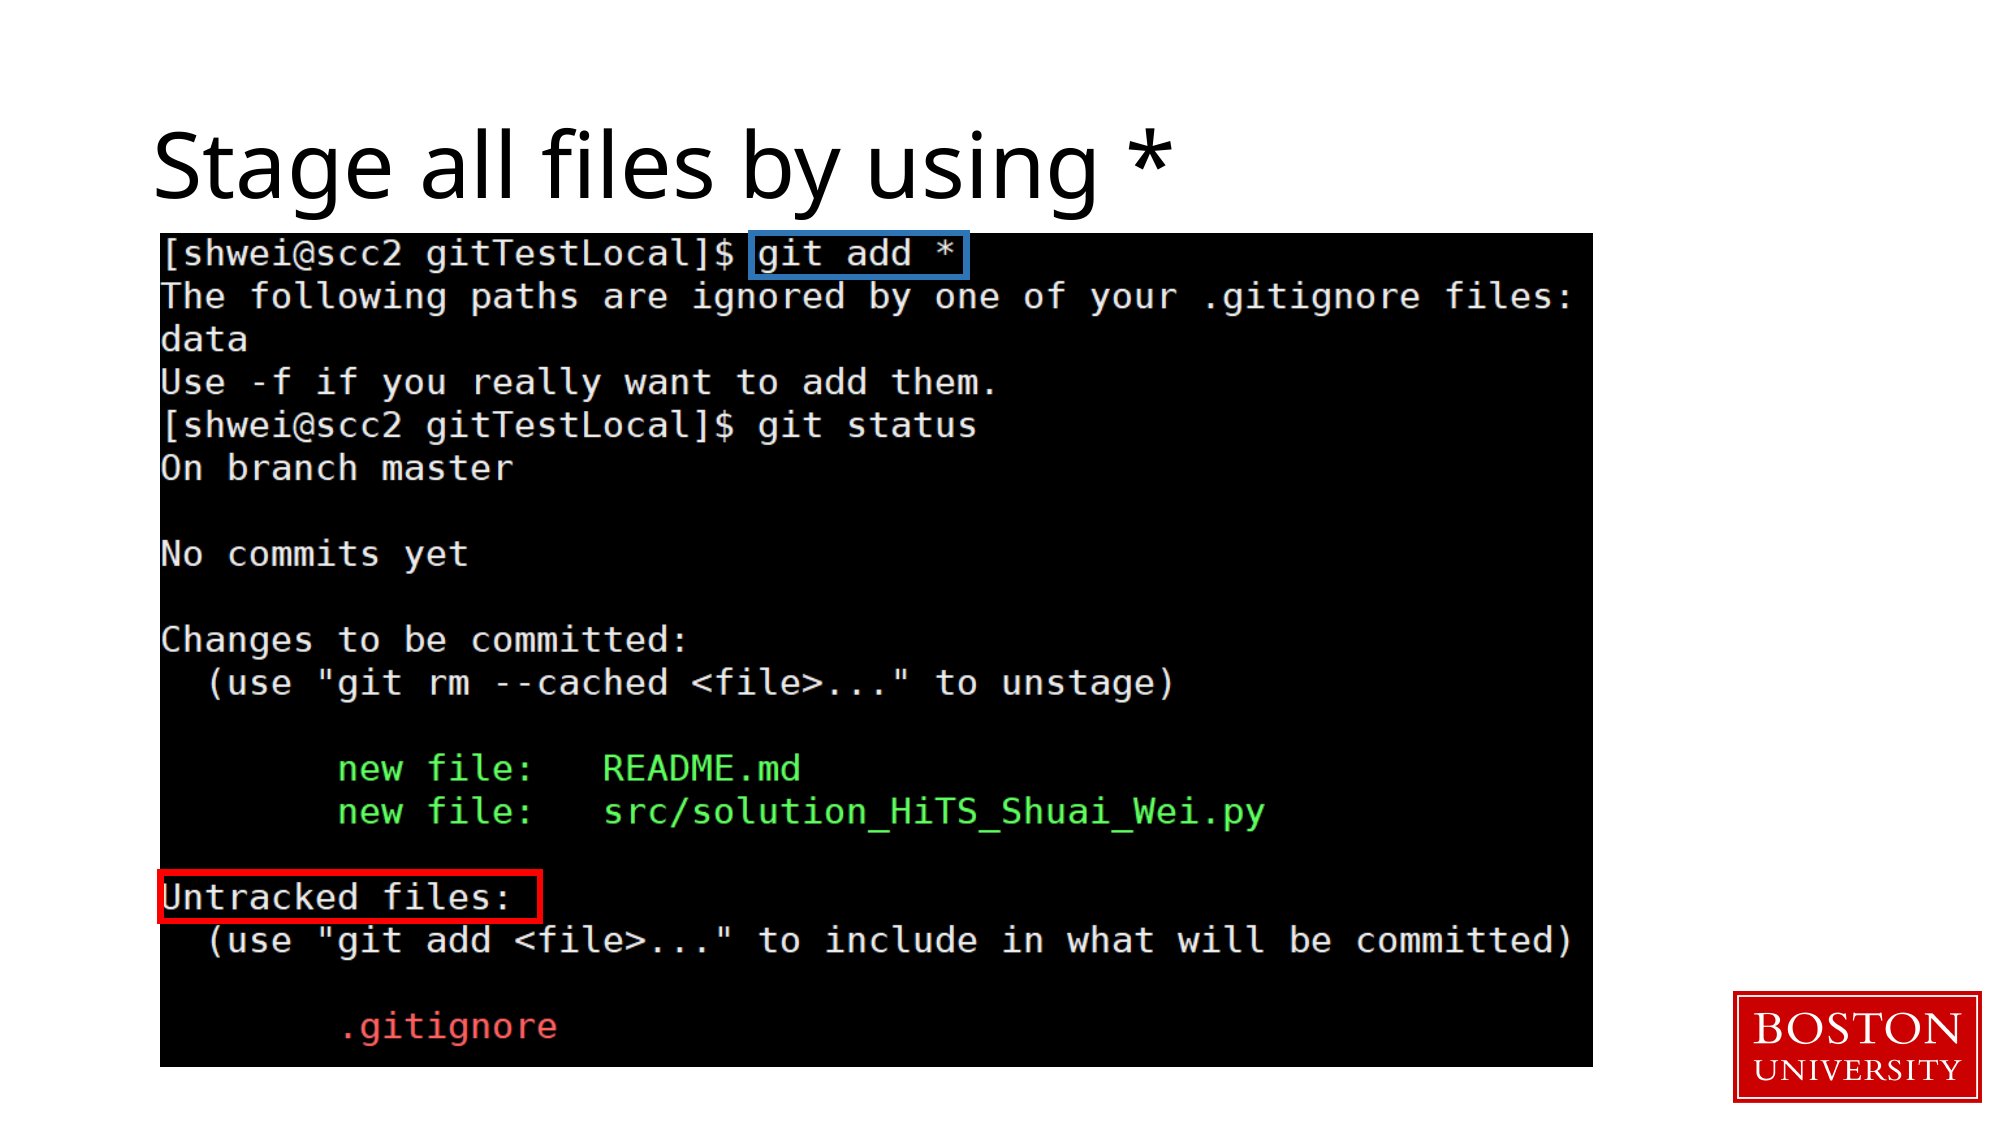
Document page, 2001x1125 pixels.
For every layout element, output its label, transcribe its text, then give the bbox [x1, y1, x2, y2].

picture [160, 233, 1593, 1067]
picture [1733, 991, 1982, 1103]
title Stage all files by using * [137, 59, 1863, 278]
